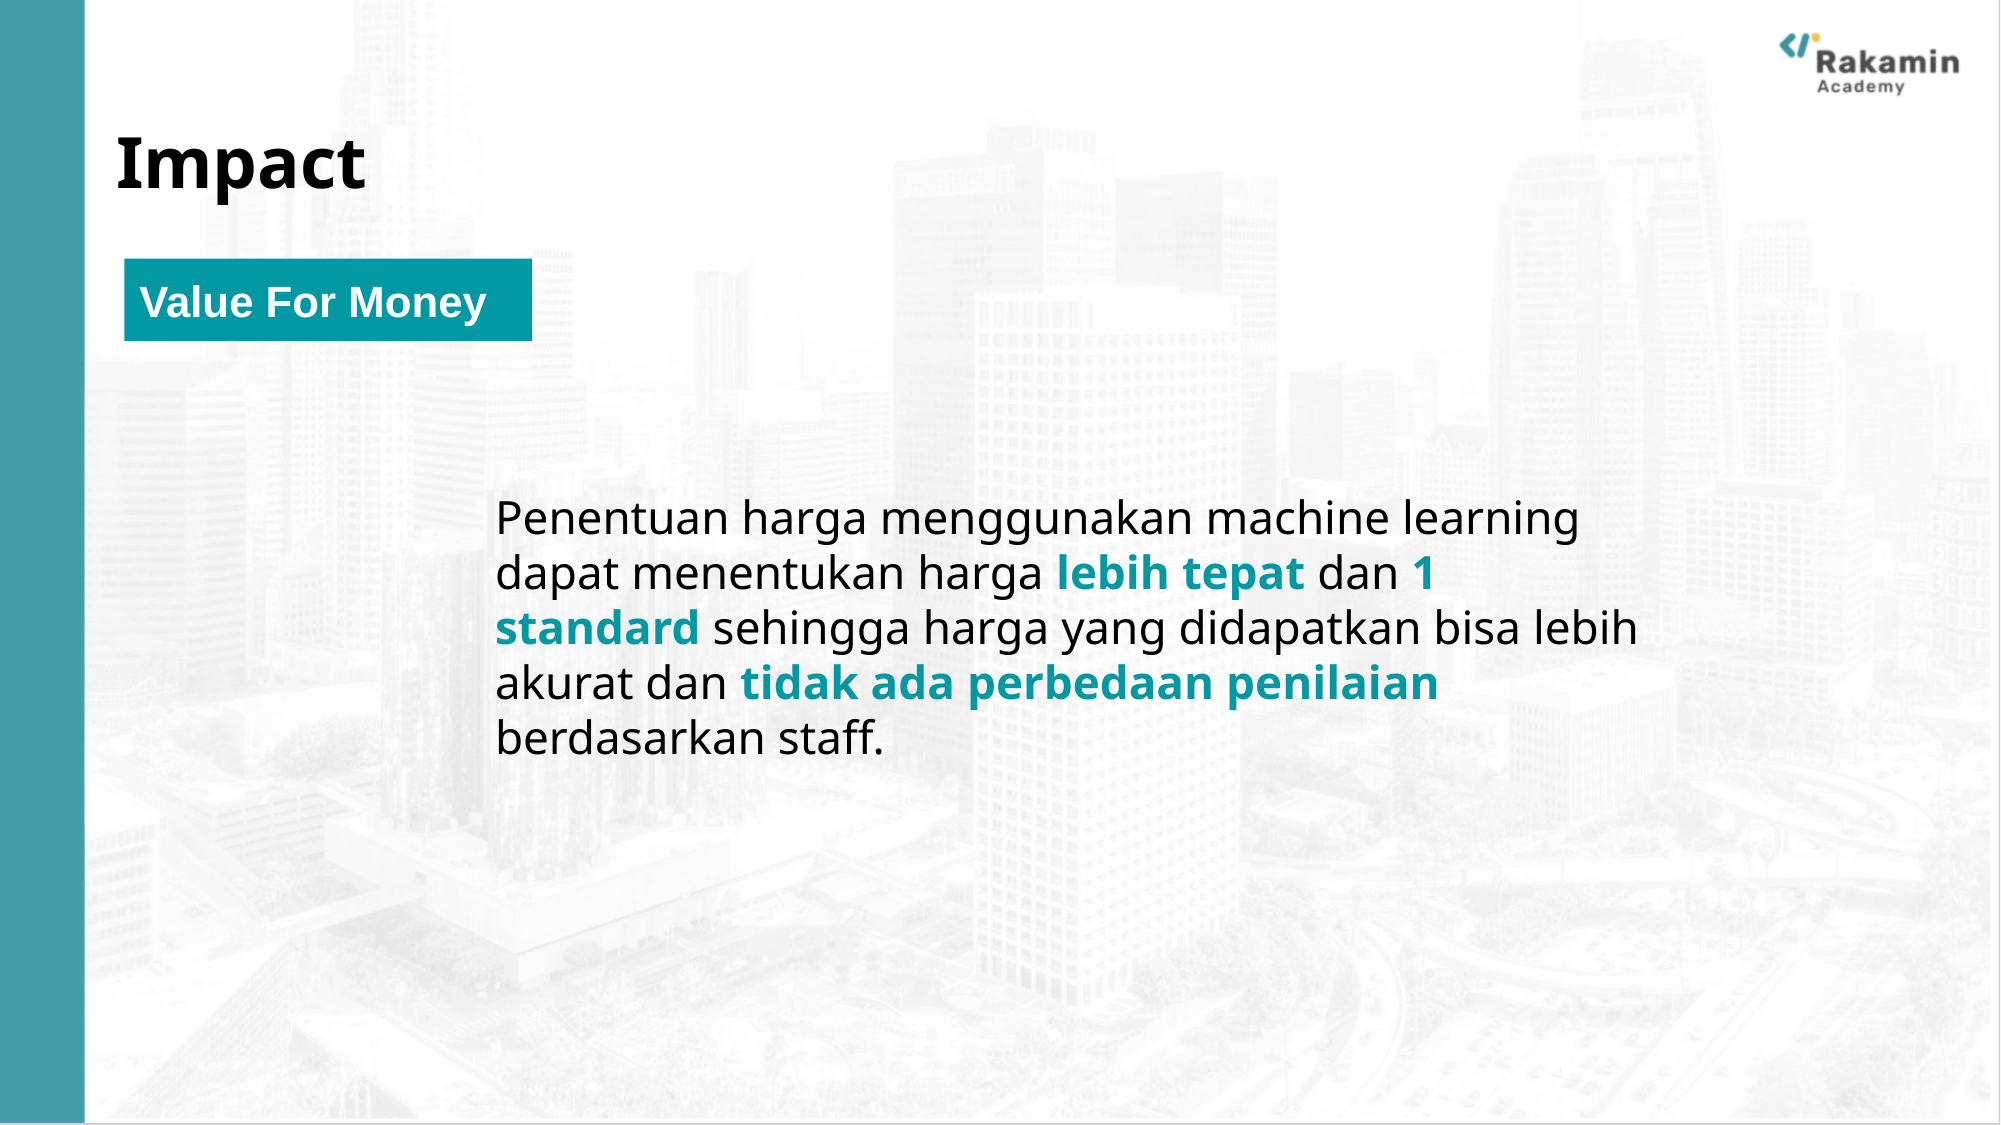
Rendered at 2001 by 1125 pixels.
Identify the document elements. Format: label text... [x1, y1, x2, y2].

text_box Value For Money [124, 258, 533, 341]
list Penentuan harga menggunakan machine learning dapat menentukan harga lebih tepat dan 1 standard sehingga harga yang didapatkan bisa lebih akurat dan tidak ada perbedaan penilaian berdasarkan staff. [474, 468, 1675, 803]
title Impact [96, 97, 1932, 223]
picture [0, 0, 2001, 1125]
